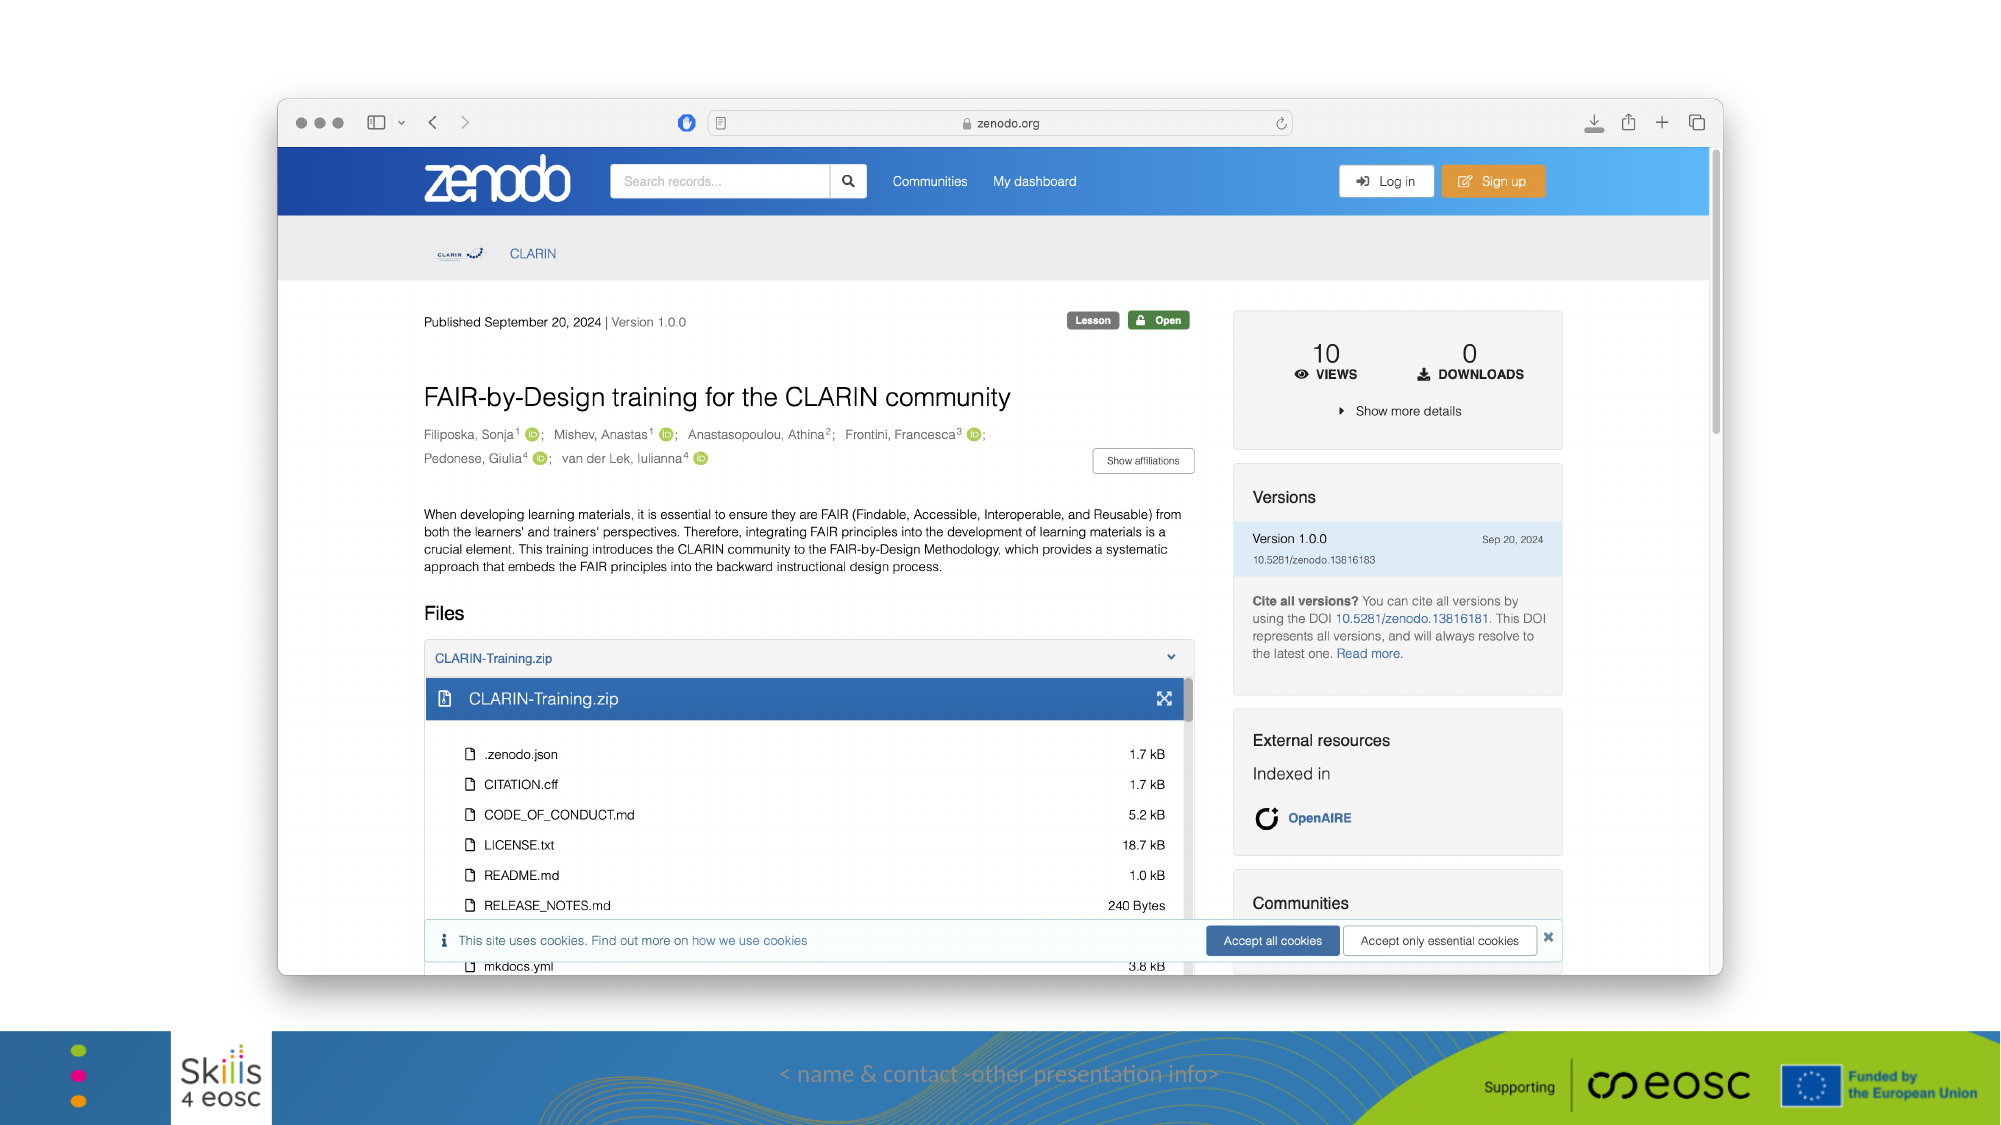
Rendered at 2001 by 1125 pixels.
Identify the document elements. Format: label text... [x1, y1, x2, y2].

footer < name & contact -other presentation info> [662, 1050, 1338, 1103]
picture [0, 0, 2001, 1125]
